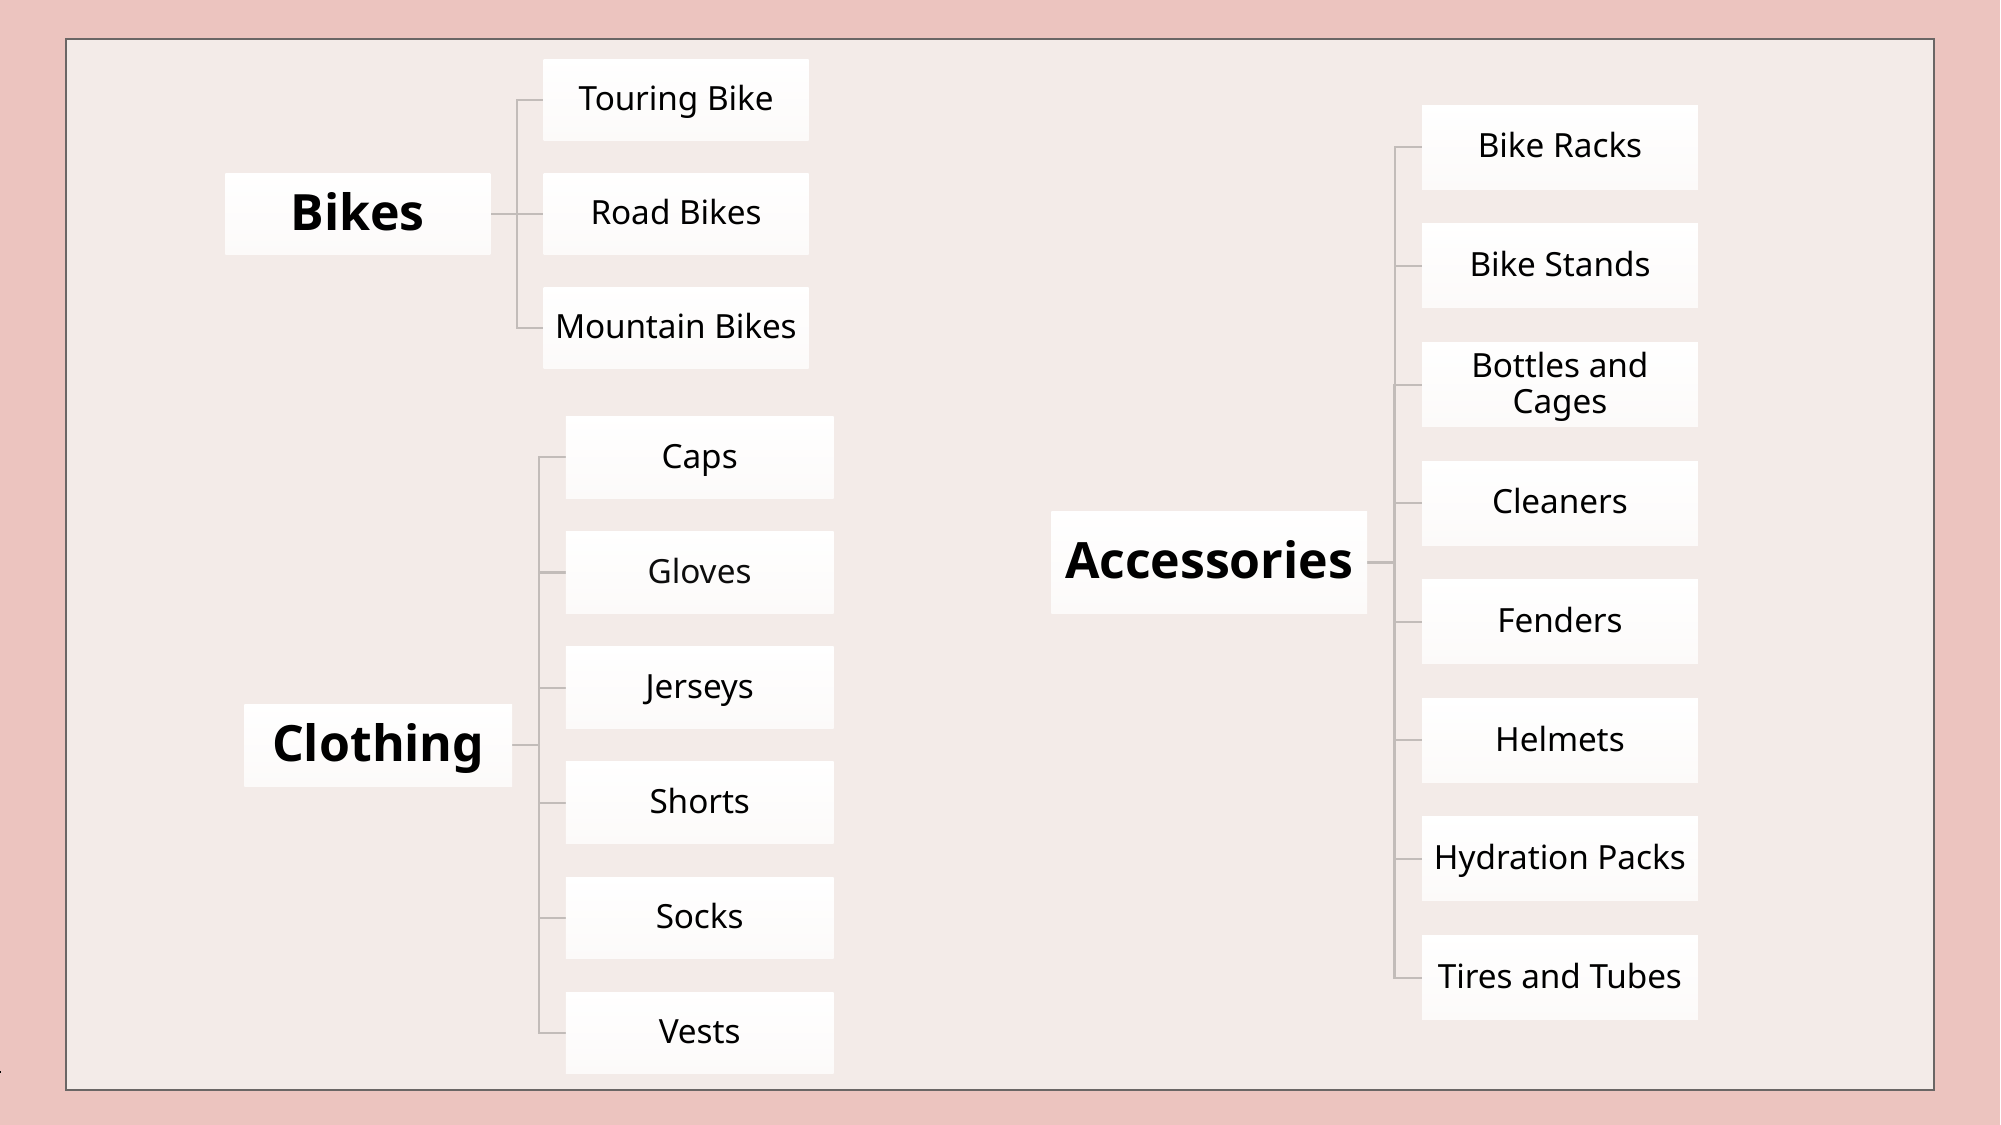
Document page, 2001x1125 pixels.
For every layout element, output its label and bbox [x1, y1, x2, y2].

text_box [0, 1012, 2000, 1125]
text_box [0, 416, 1108, 1075]
text_box [120, 59, 914, 369]
text_box [65, 38, 1935, 1091]
text_box [934, 104, 1816, 1021]
